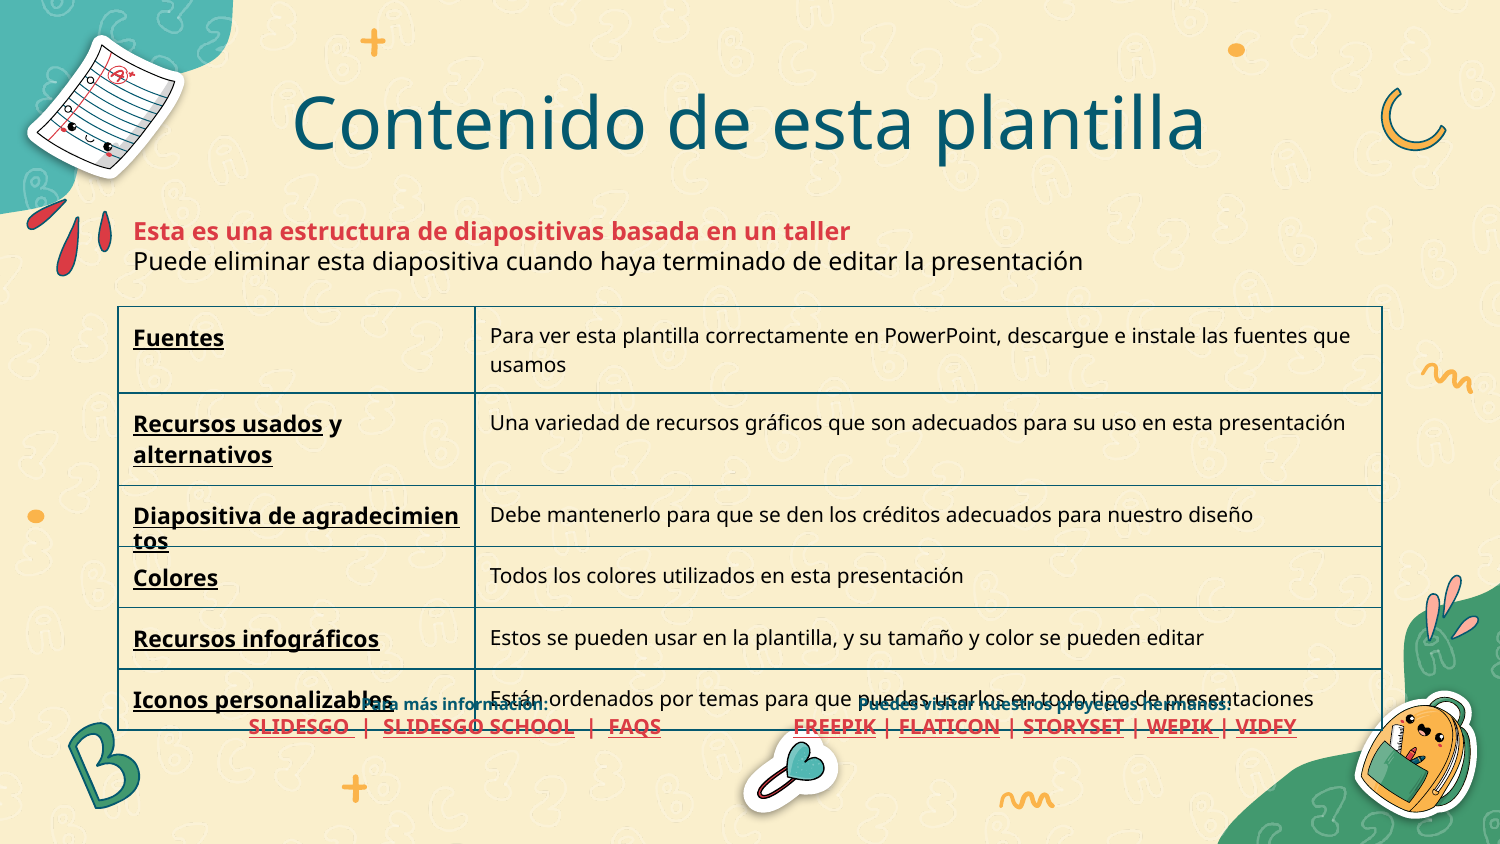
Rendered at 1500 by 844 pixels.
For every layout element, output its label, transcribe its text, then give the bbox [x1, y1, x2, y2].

table_cell Todos los colores utilizados en esta presentación [476, 547, 1381, 607]
table_cell Están ordenados por temas para que puedas usarlos en todo tipo de presentaciones [476, 670, 1381, 729]
table_cell Una variedad de recursos gráficos que son adecuados para su uso en esta presentación [476, 394, 1381, 485]
list Esta es una estructura de diapositivas basada en un taller Puede eliminar esta diapositiva cuando haya terminado de editar la presentación [118, 198, 1382, 293]
text_box Puedes visitar nuestros proyectos hermanos: FREEPIK | FLATICON | STORYSET | WEPIK | VIDFY [752, 678, 1338, 755]
table_cell Diapositiva de agradecimientos [119, 486, 474, 546]
table_cell Iconos personalizables [119, 670, 474, 729]
title Contenido de esta plantilla [118, 72, 1382, 167]
table_cell Colores [119, 547, 474, 607]
table_header Fuentes [119, 307, 474, 392]
table_cell Debe mantenerlo para que se den los créditos adecuados para nuestro diseño [476, 486, 1381, 546]
picture [0, 0, 1500, 844]
table_cell Estos se pueden usar en la plantilla, y su tamaño y color se pueden editar [476, 608, 1381, 668]
table_cell Recursos infográficos [119, 608, 474, 668]
table_header Para ver esta plantilla correctamente en PowerPoint, descargue e instale las fuentes que usamos [476, 307, 1381, 392]
table_cell Recursos usados y alternativos [119, 394, 474, 485]
text_box Para más información: SLIDESGO | SLIDESGO SCHOOL | FAQS [162, 678, 748, 755]
